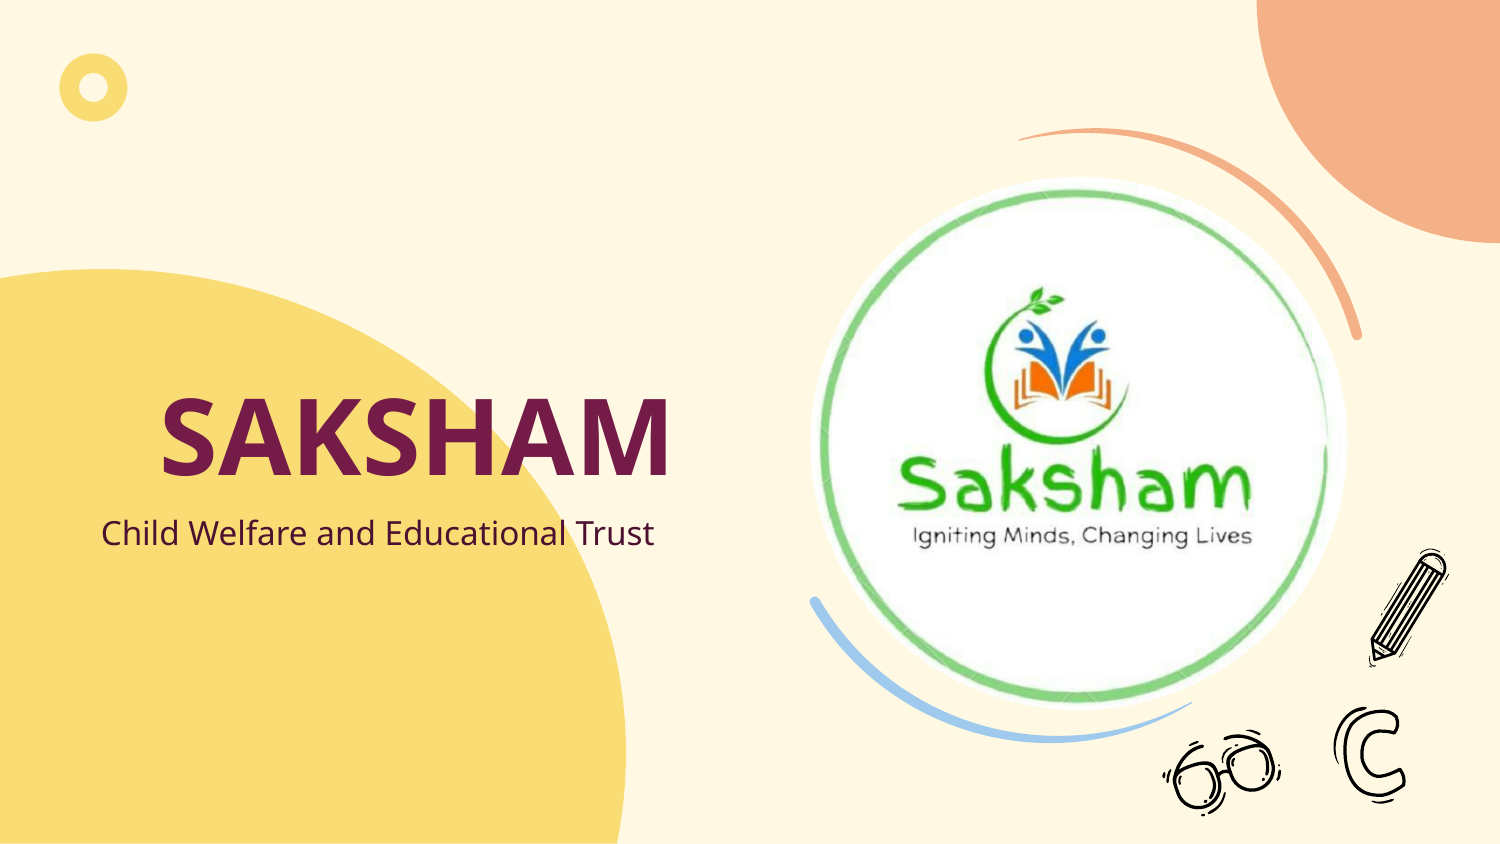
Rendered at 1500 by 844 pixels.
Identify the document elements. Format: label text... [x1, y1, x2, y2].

subtitle Child Welfare and Educational Trust [61, 497, 695, 571]
title SAKSHAM [61, 246, 695, 497]
picture [810, 176, 1348, 711]
text_box [939, 720, 1160, 744]
text_box [1352, 302, 1363, 341]
text_box [1018, 128, 1249, 175]
